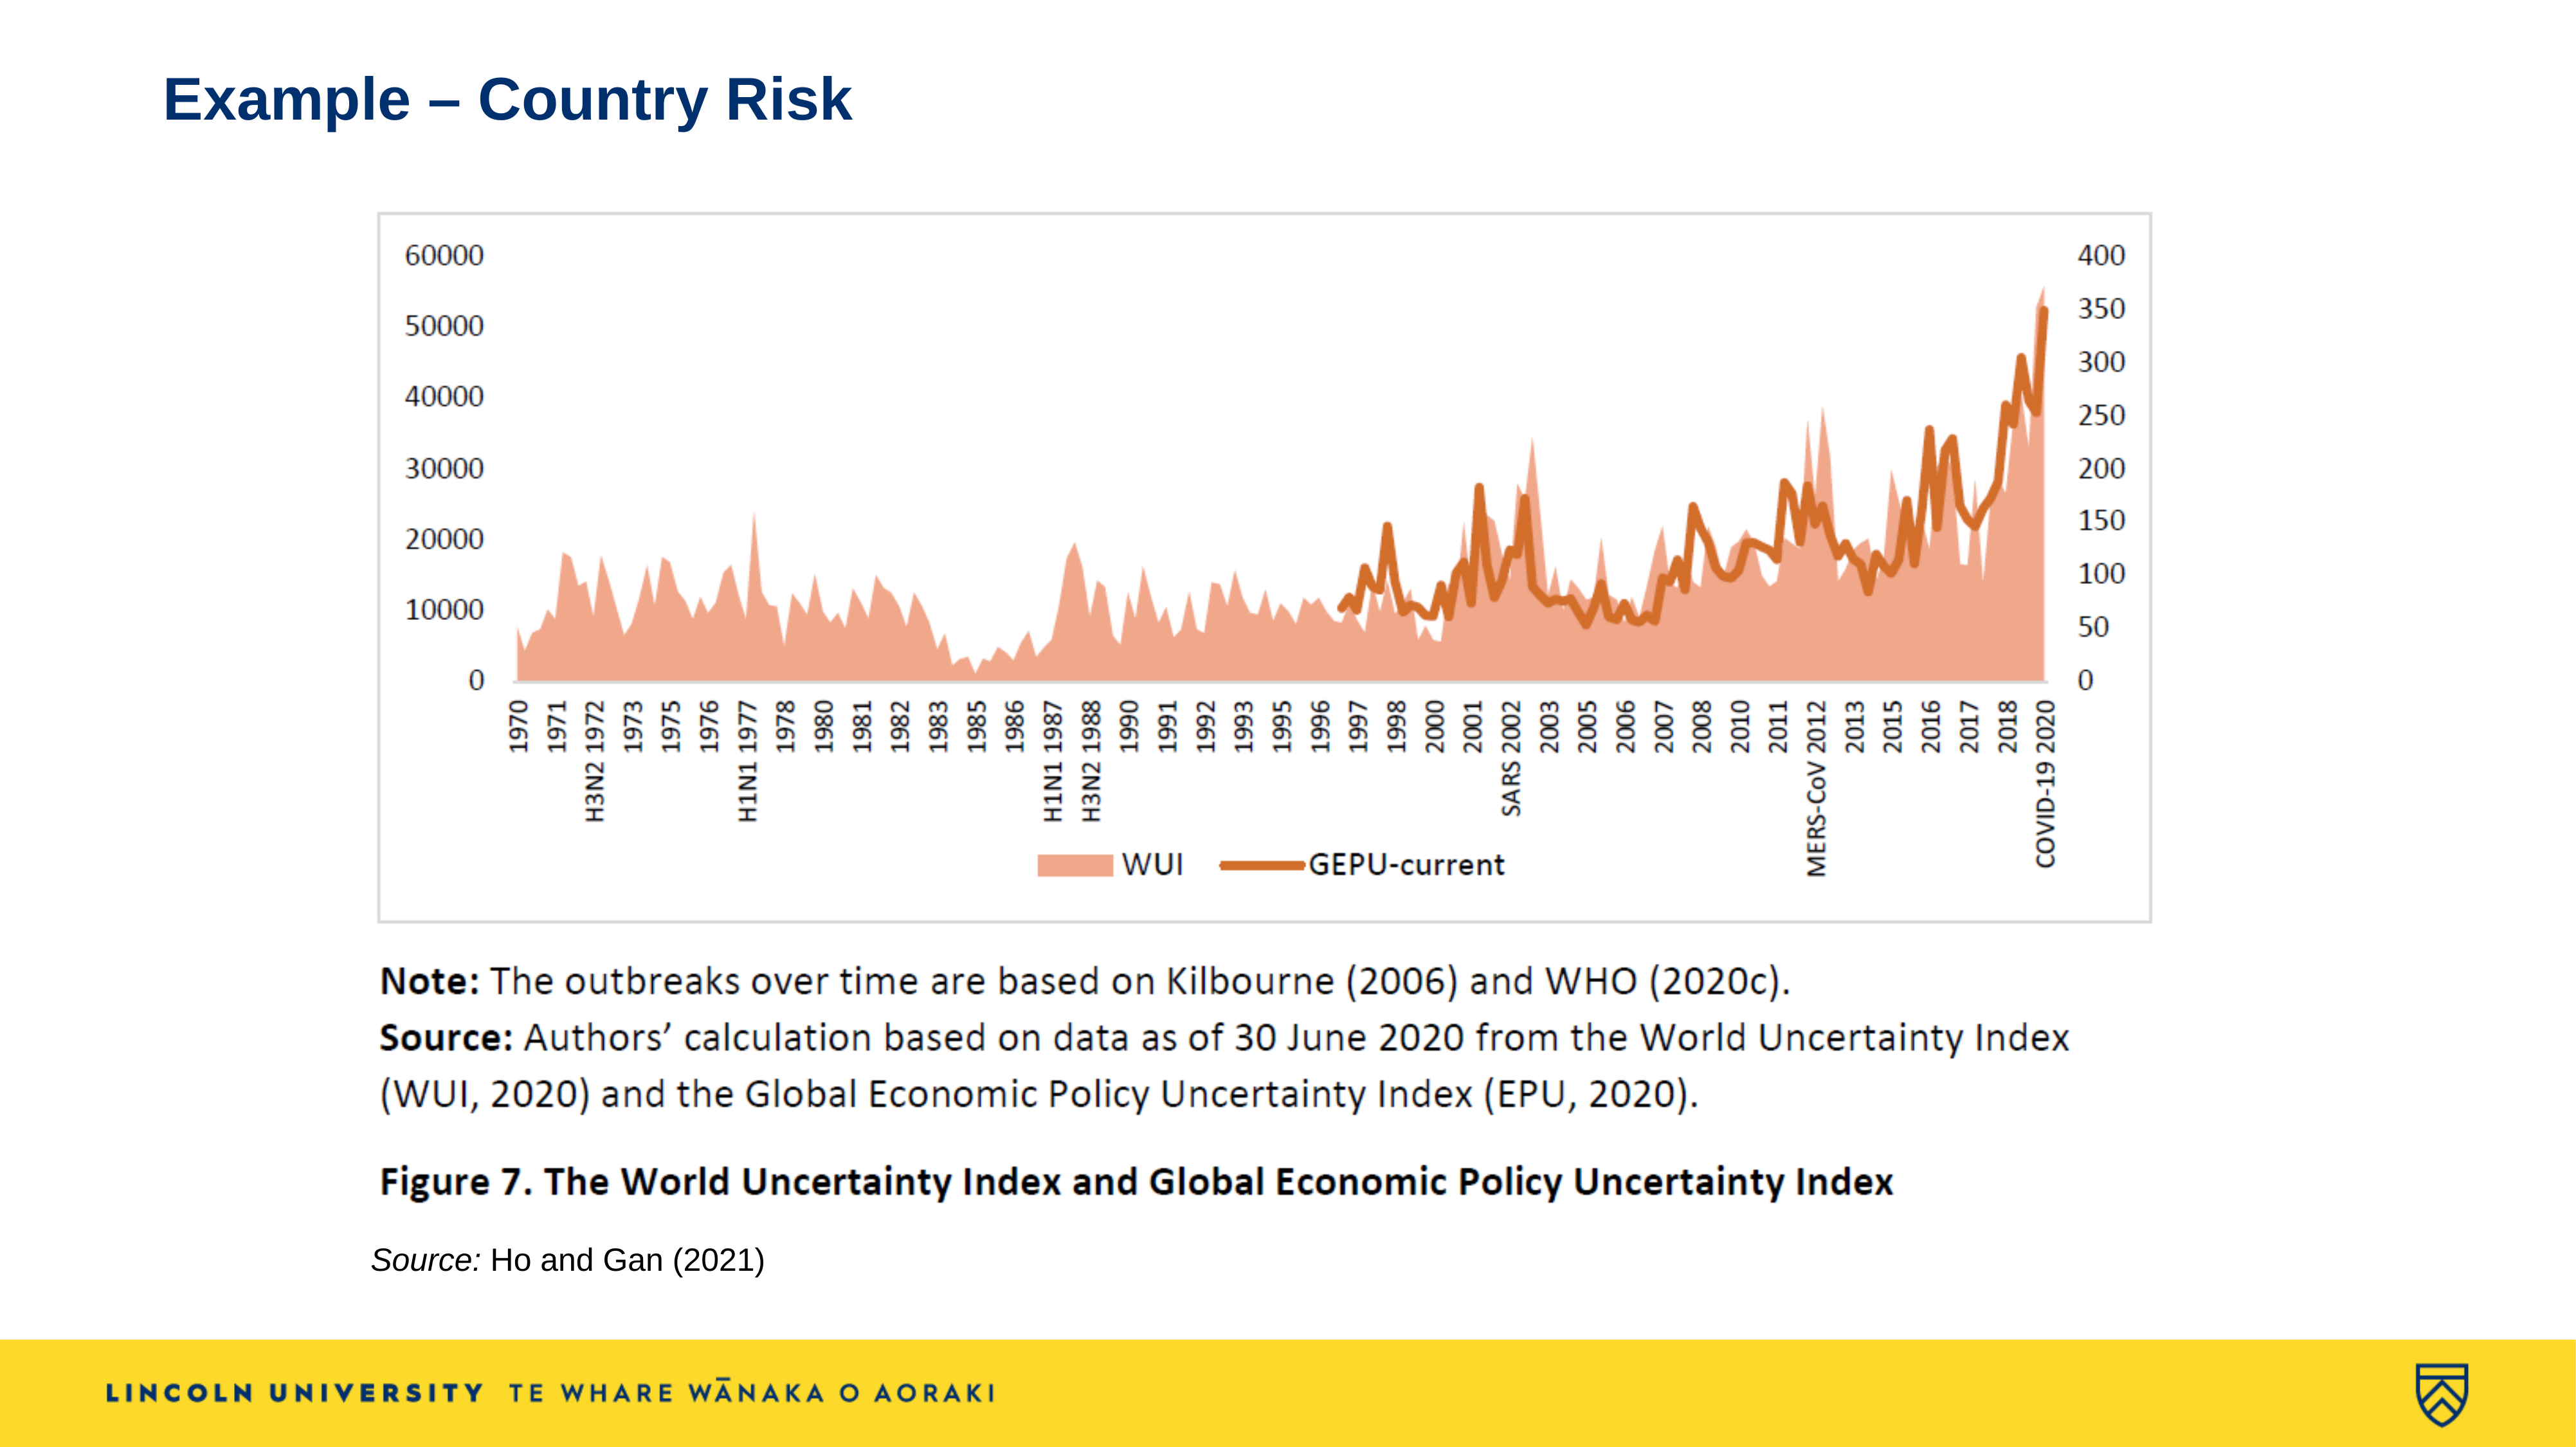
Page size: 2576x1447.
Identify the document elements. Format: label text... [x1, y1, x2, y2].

picture [359, 193, 2177, 1221]
text_box Source: Ho and Gan (2021) [361, 1233, 776, 1282]
title Example – Country Risk [163, 58, 1465, 227]
picture [0, 1340, 2576, 1447]
